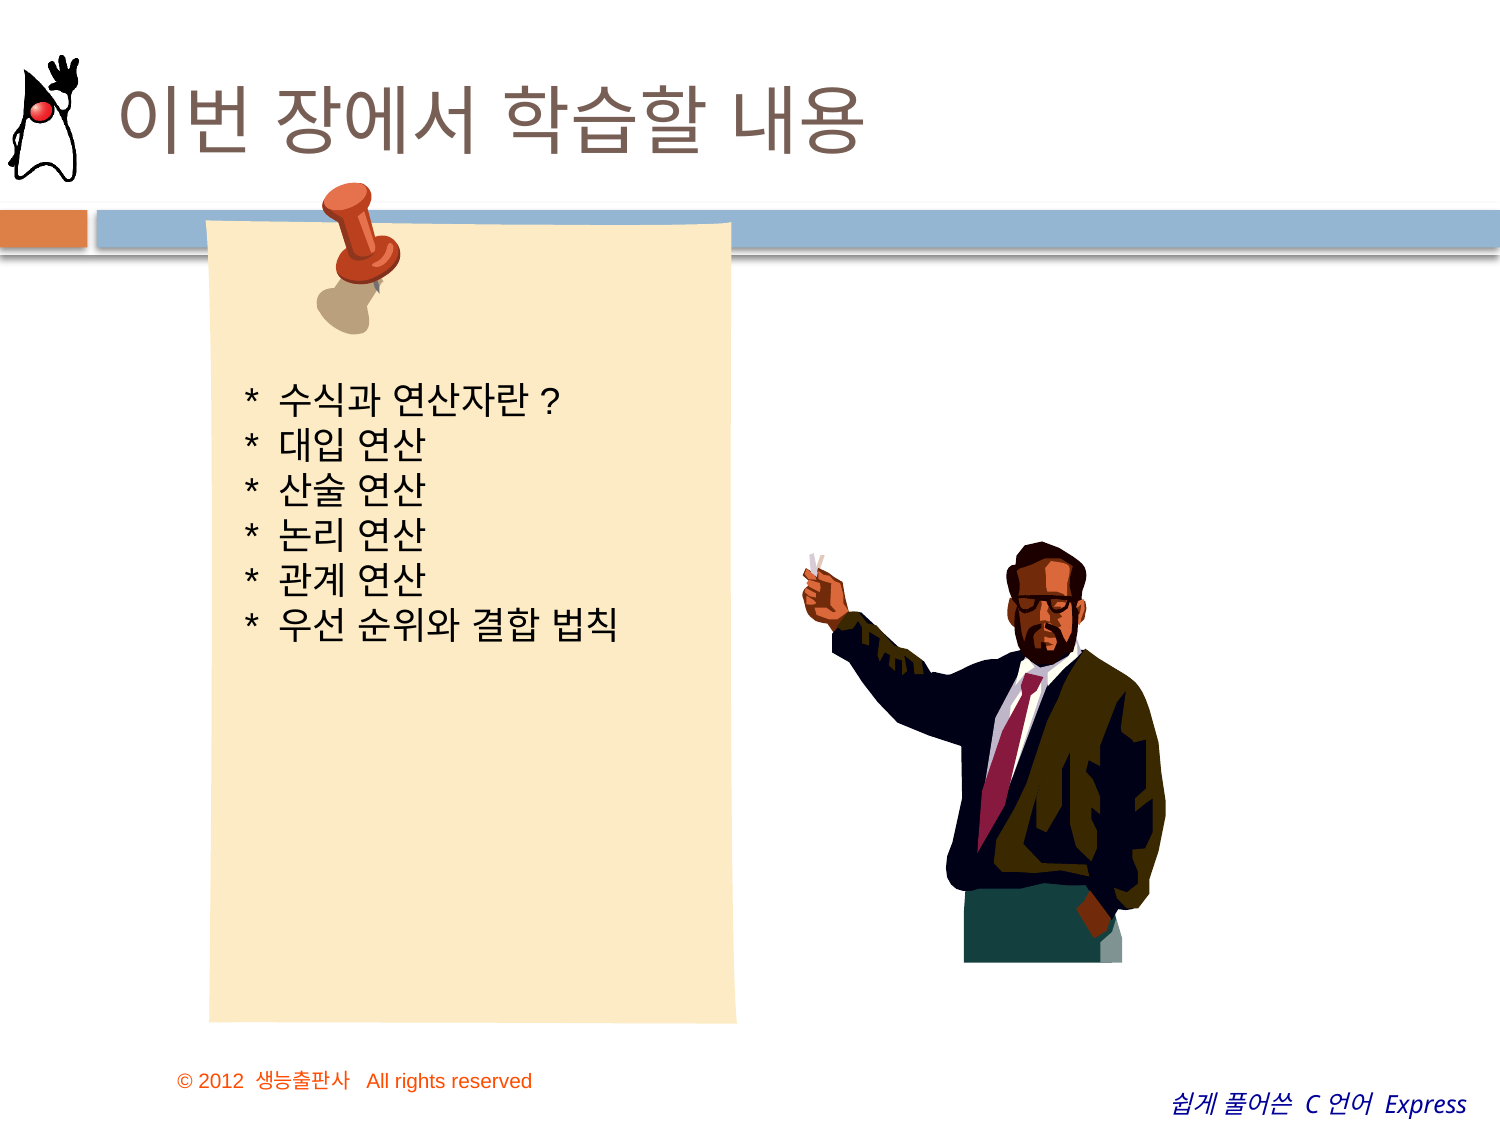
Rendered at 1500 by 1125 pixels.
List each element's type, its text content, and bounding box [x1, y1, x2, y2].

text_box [801, 541, 1166, 963]
picture [8, 55, 79, 182]
title 이번 장에서 학습할 내용 [100, 37, 1438, 200]
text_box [145, 168, 793, 1063]
